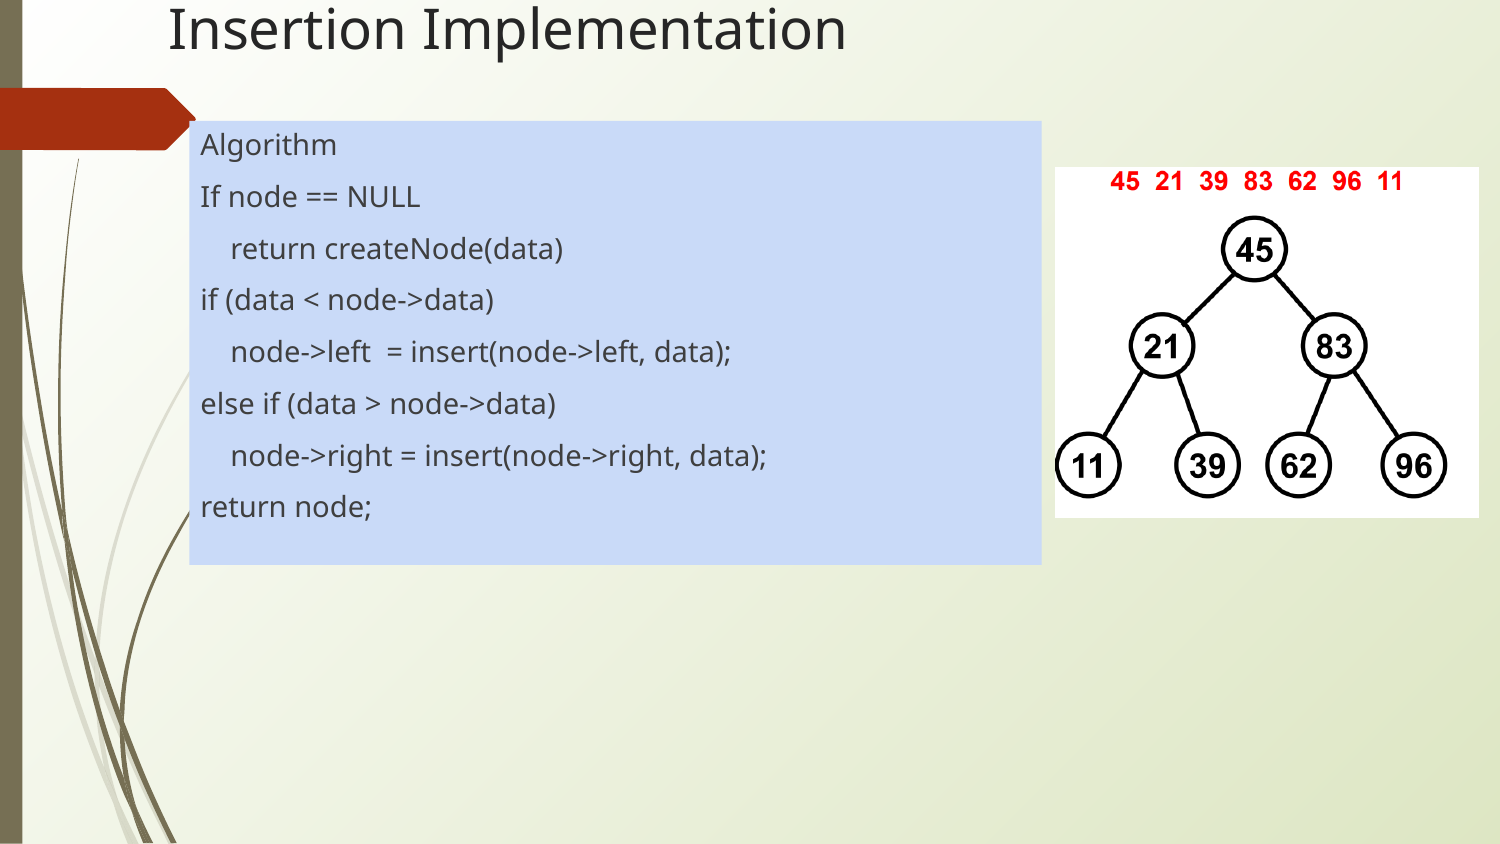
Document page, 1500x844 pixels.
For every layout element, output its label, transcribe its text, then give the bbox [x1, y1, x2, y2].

list Algorithm If node == NULL return createNode(data) if (data < node->data) node->left = insert(node->left, data); else if (data > node->data) node->right = insert(node->right, data); return node; [189, 120, 1042, 565]
picture [1055, 167, 1479, 519]
title Insertion Implementation [157, 0, 1254, 145]
